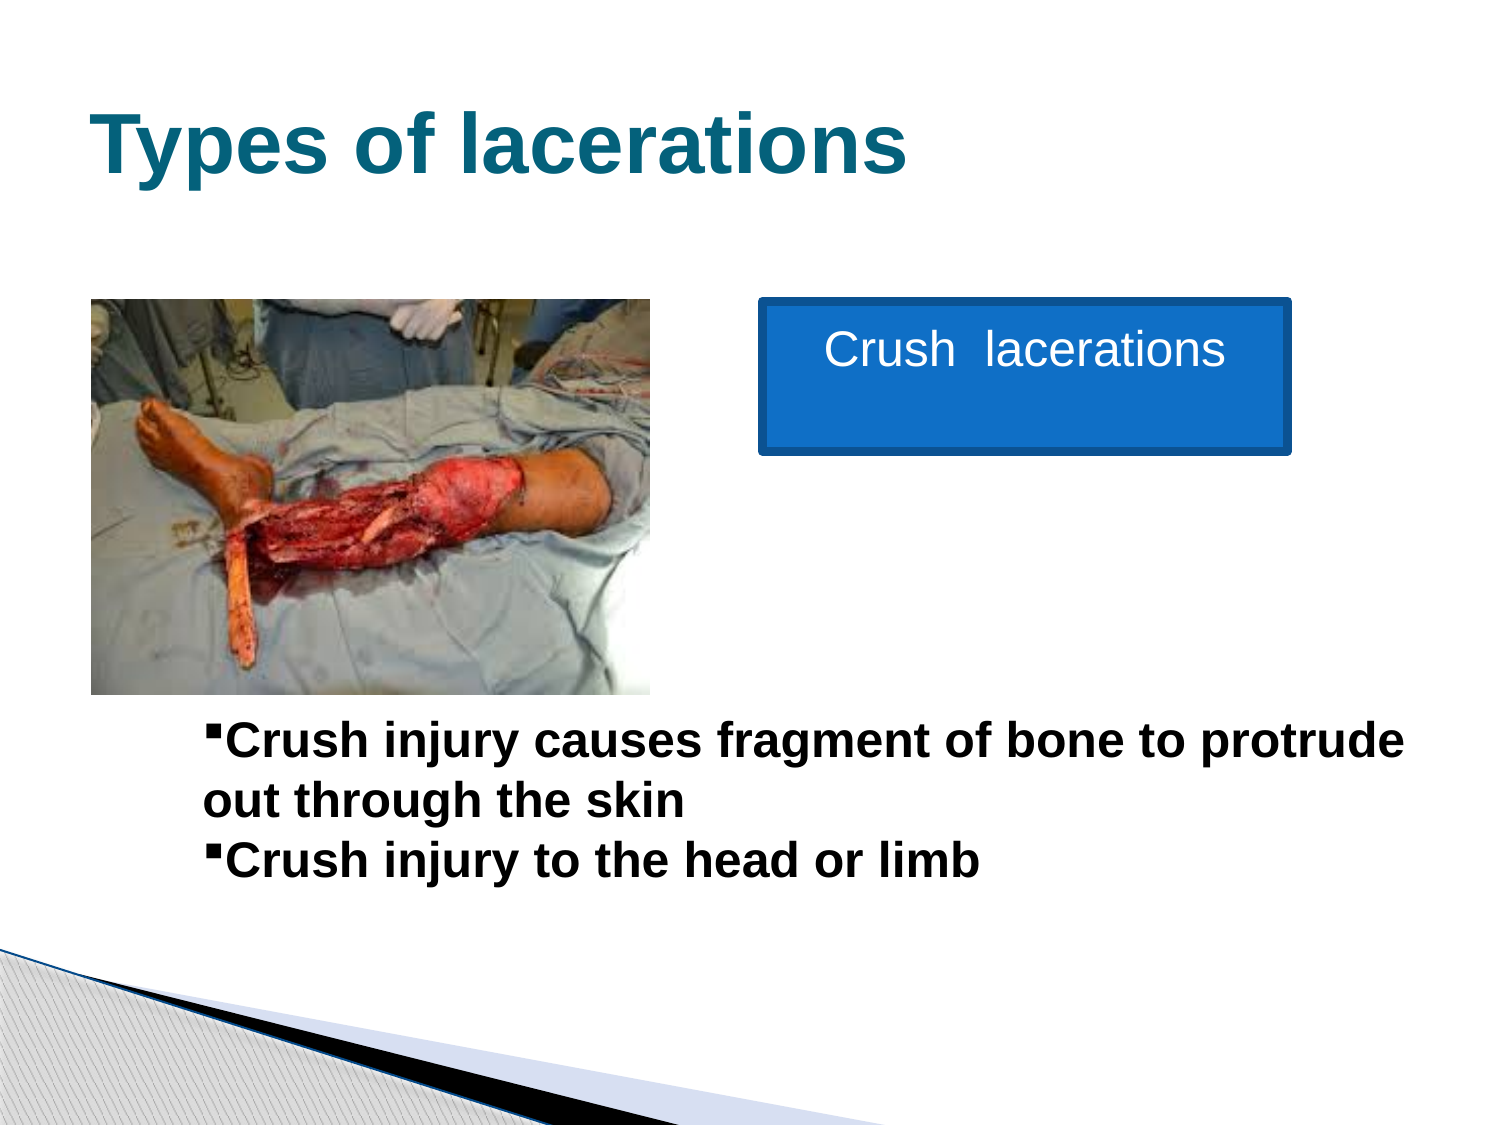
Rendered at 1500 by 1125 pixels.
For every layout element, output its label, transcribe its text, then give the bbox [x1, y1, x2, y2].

title Types of lacerations [75, 45, 1425, 233]
text_box Crush injury causes fragment of bone to protrude out through the skin Crush injury to the head or limb [187, 699, 1475, 955]
text_box Crush lacerations [758, 297, 1292, 456]
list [91, 299, 651, 696]
